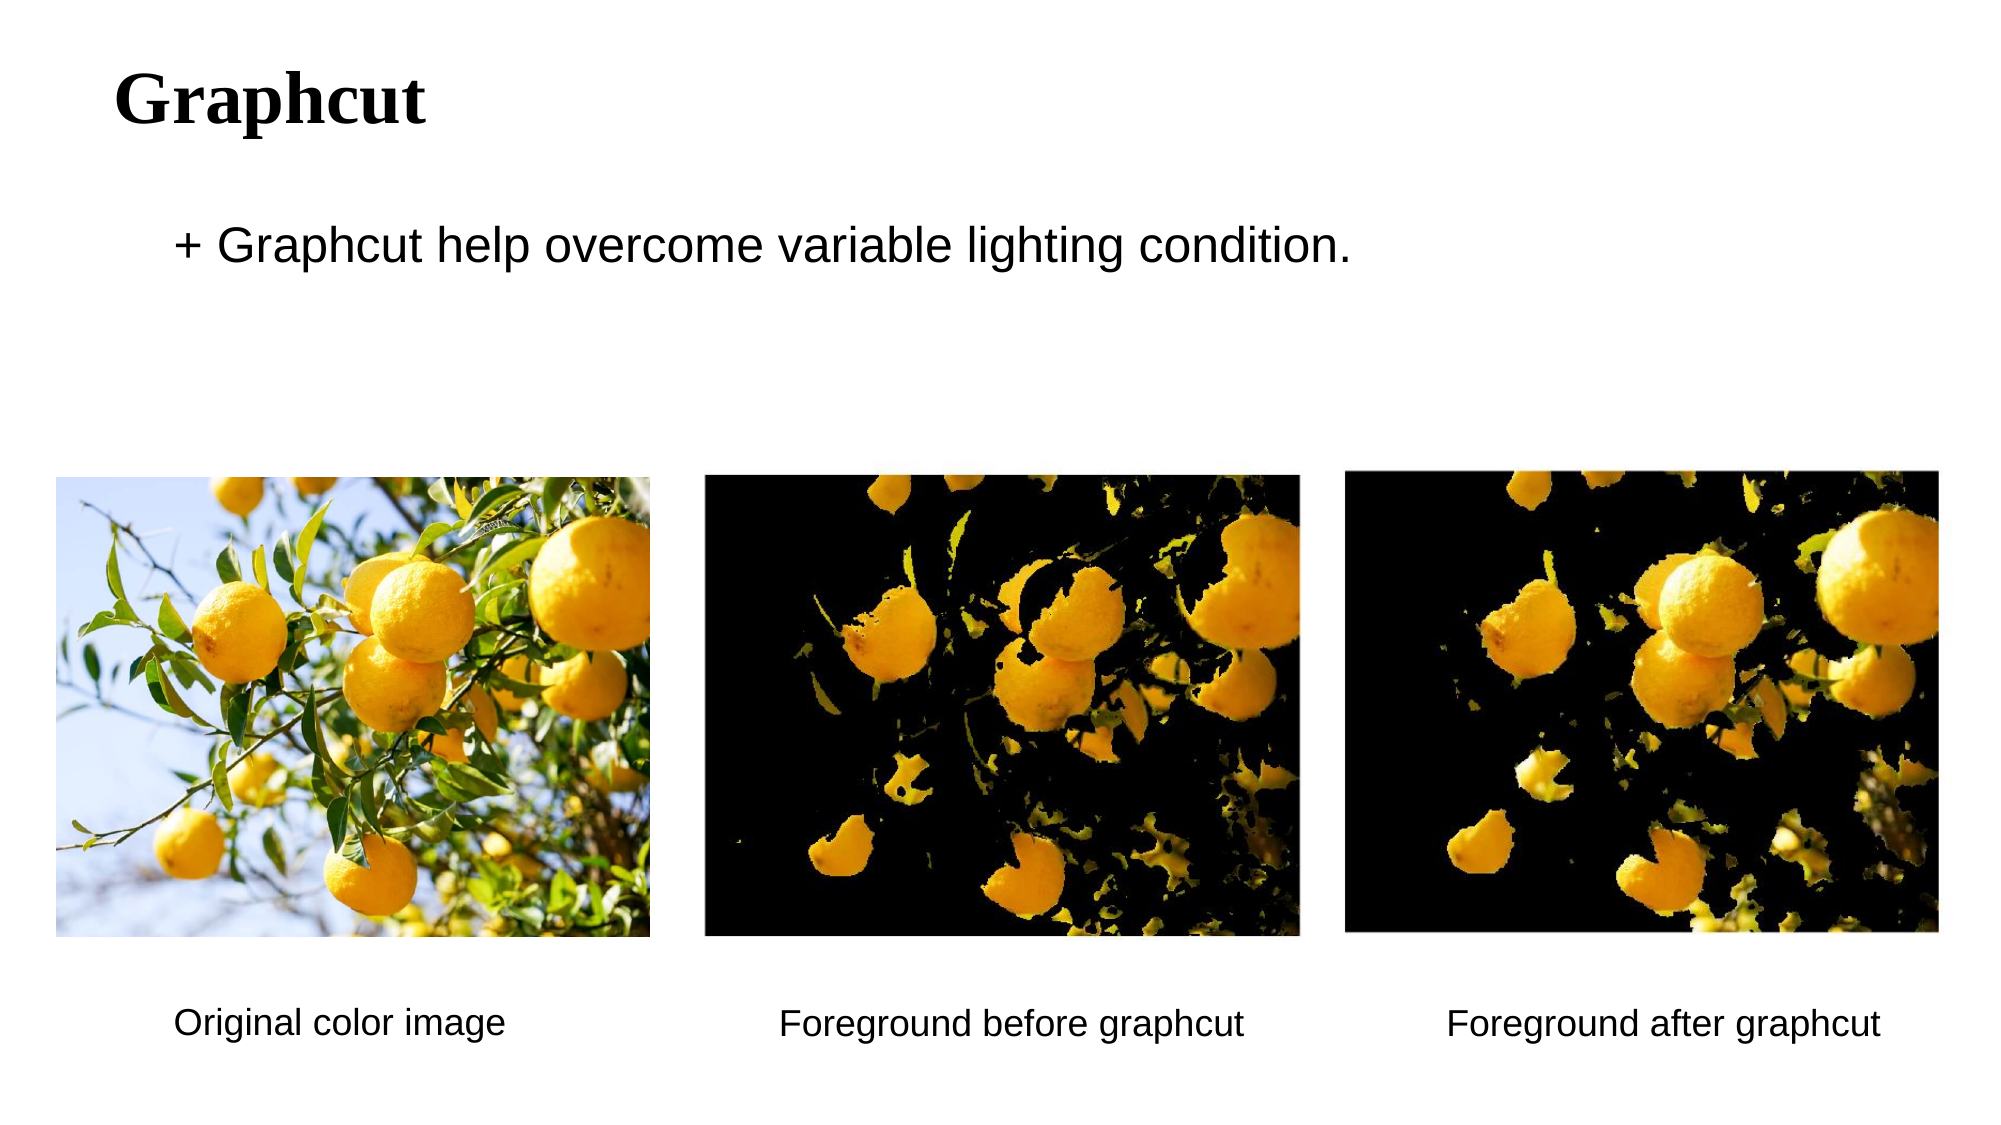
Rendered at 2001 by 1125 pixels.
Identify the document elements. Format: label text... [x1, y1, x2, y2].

picture [56, 449, 1978, 969]
text_box + Graphcut help overcome variable lighting condition. [158, 175, 1581, 281]
text_box Foreground after graphcut [1431, 969, 1926, 1051]
text_box Graphcut [99, 40, 1456, 146]
text_box Foreground before graphcut [764, 968, 1380, 1052]
text_box Original color image [158, 968, 547, 1051]
